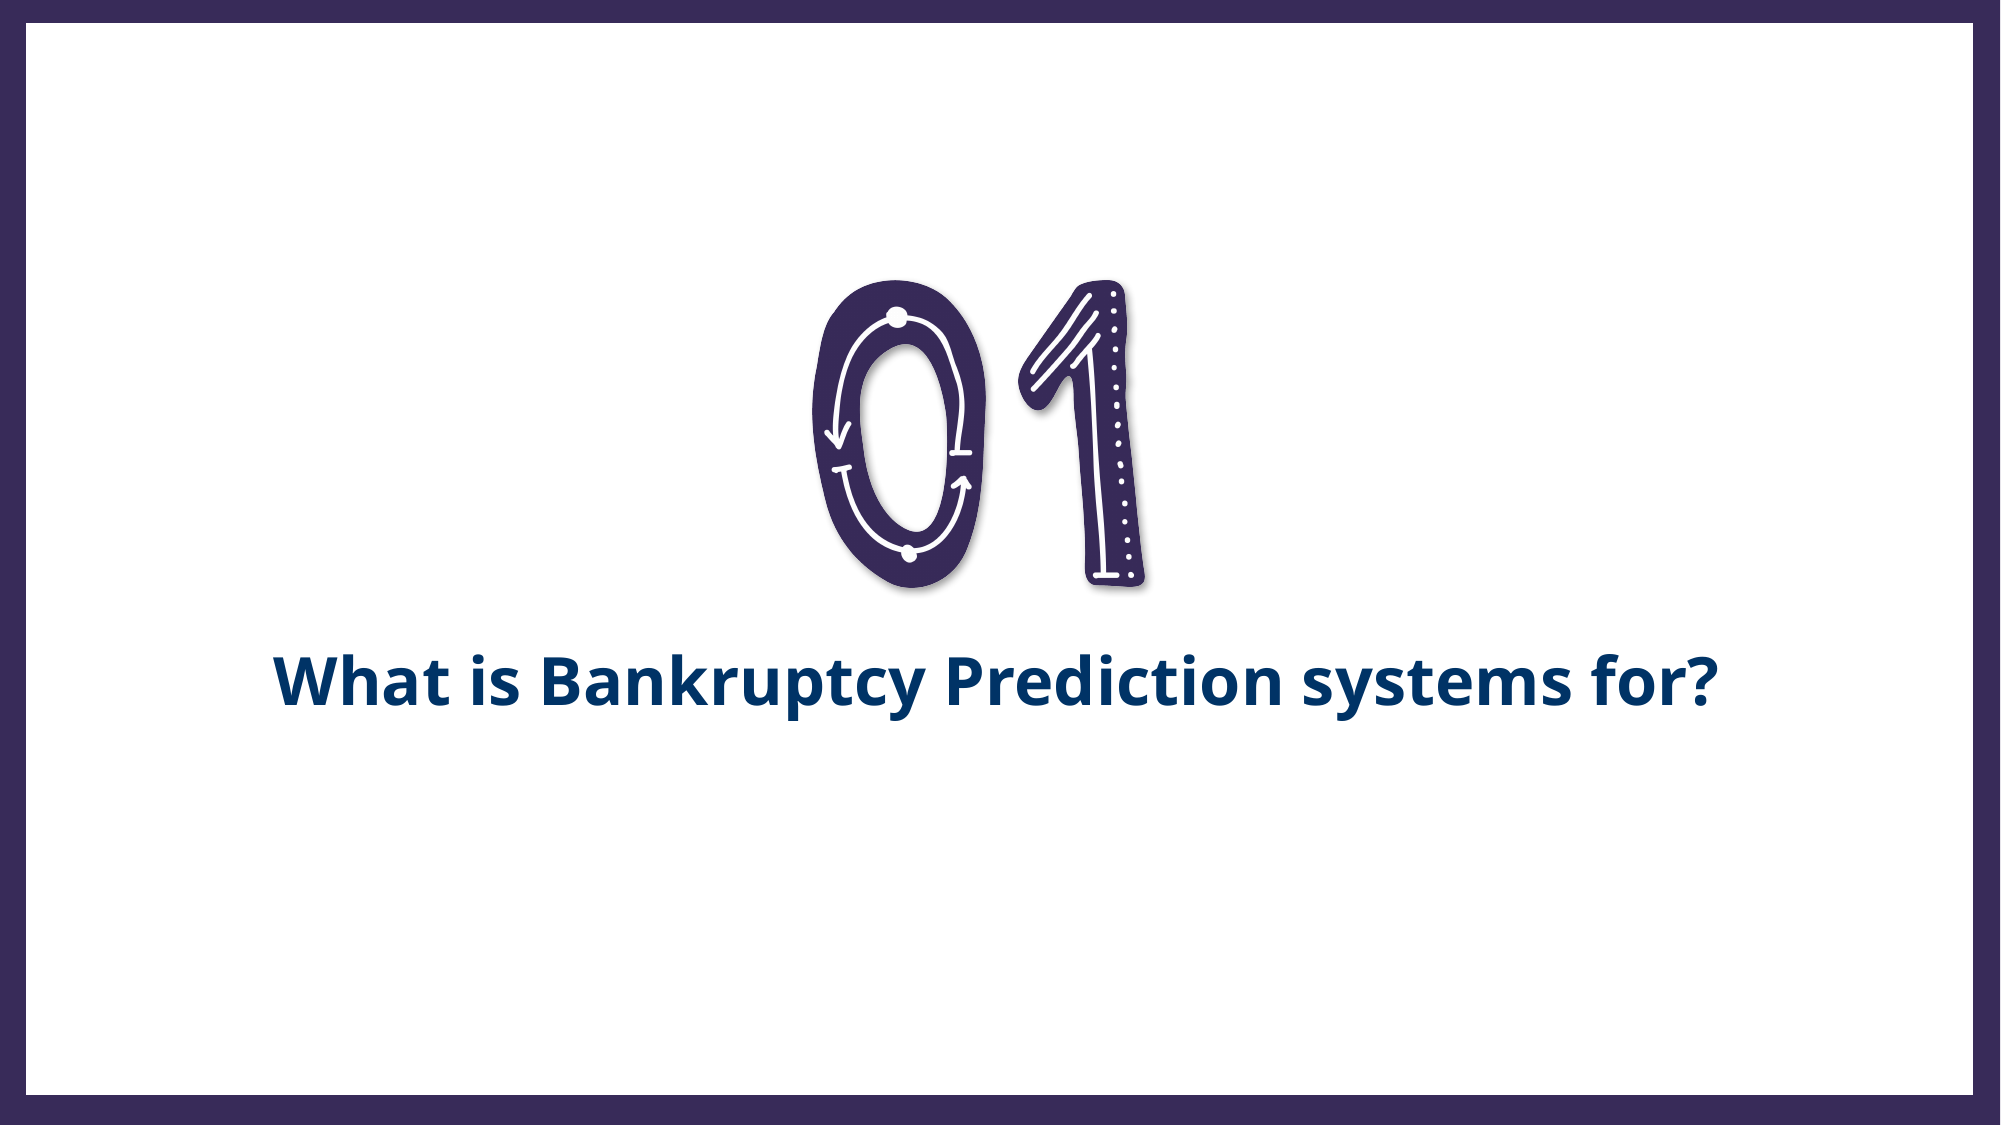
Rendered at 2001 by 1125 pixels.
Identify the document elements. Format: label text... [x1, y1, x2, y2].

text_box What is Bankruptcy Prediction systems for? [258, 631, 1742, 806]
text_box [812, 280, 1145, 588]
